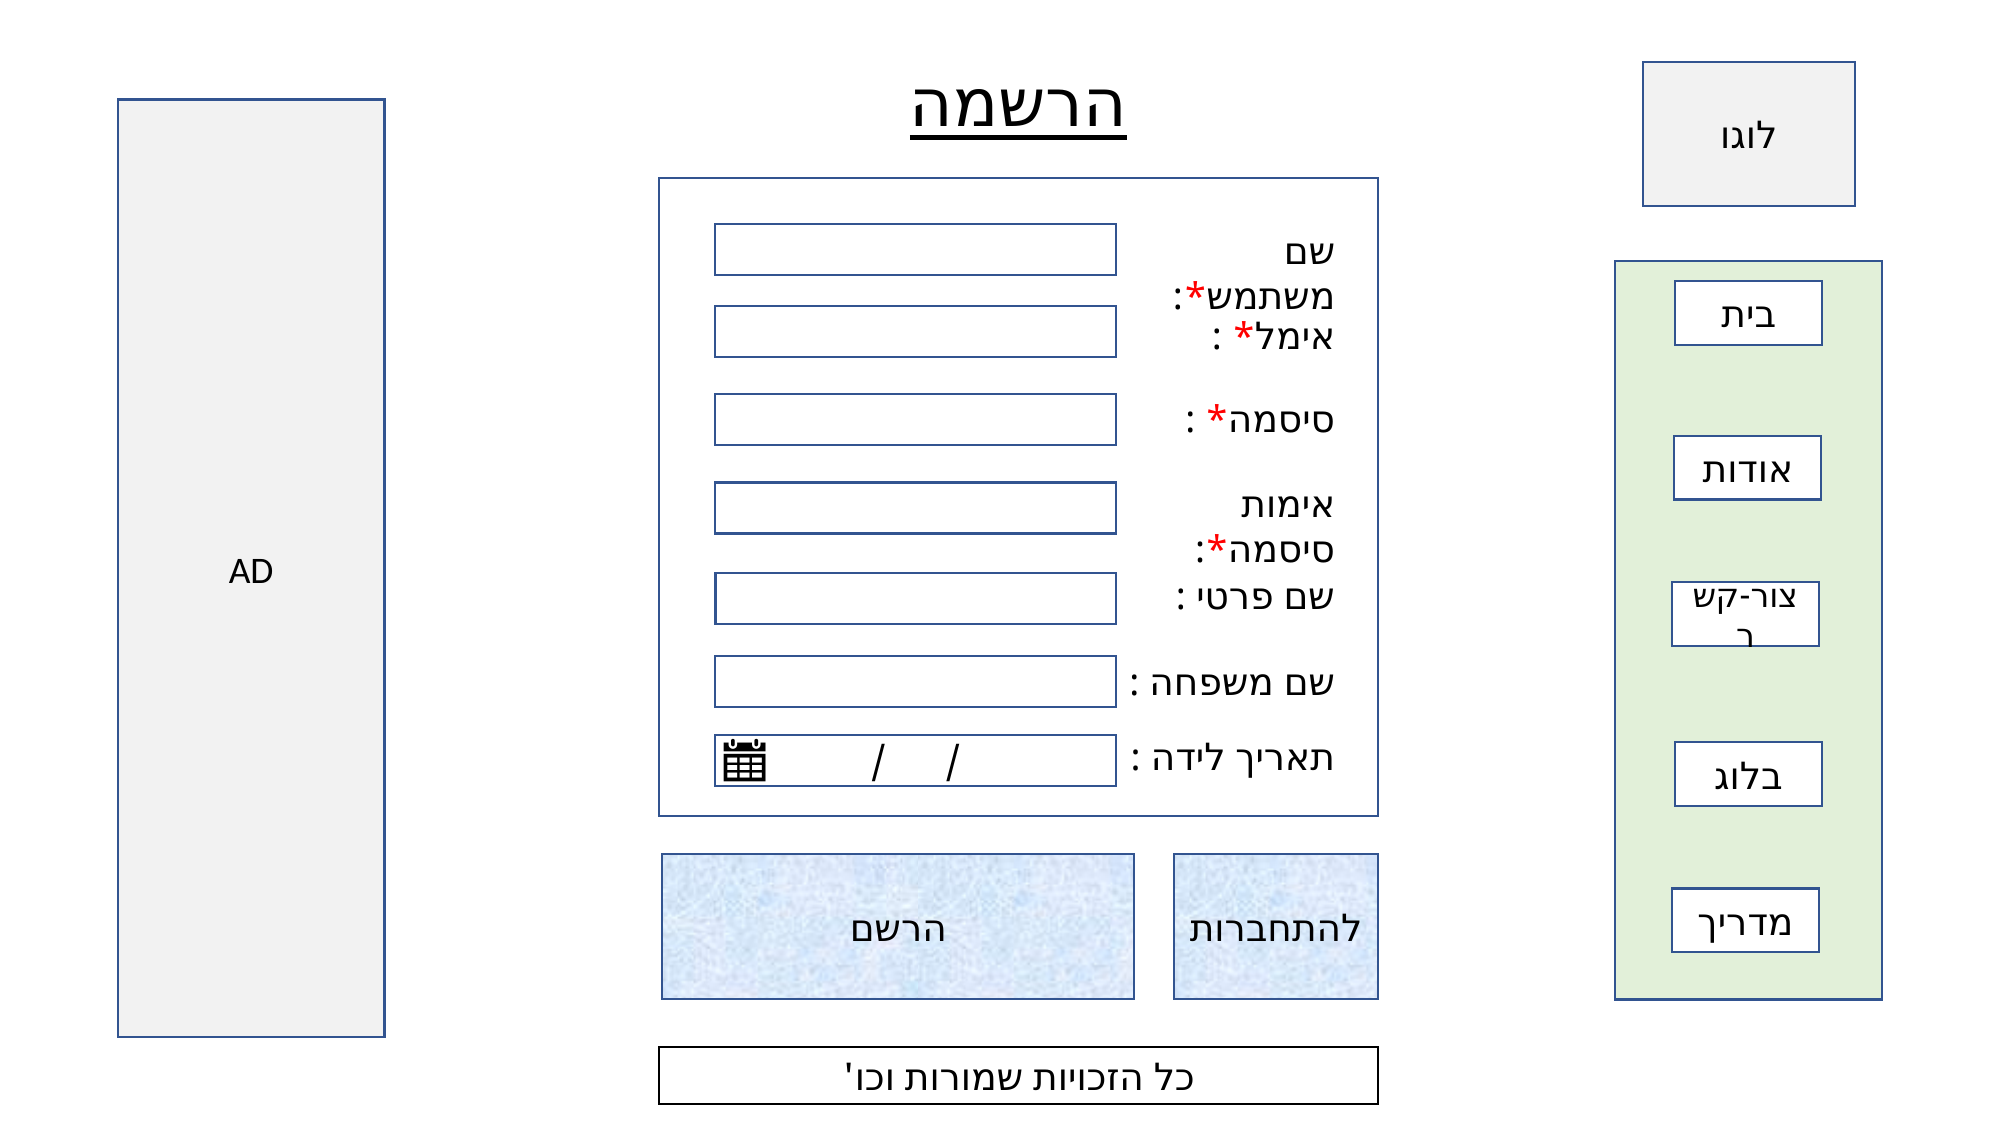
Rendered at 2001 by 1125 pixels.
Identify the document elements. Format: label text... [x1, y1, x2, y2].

text_box [714, 481, 1117, 535]
text_box [714, 223, 1117, 276]
text_box [658, 177, 1379, 817]
text_box שם משפחה : [1097, 650, 1350, 710]
text_box [714, 305, 1117, 358]
text_box לוגו [1642, 61, 1856, 207]
text_box שם פרטי : [1097, 565, 1350, 625]
text_box בית [1674, 280, 1823, 346]
text_box הרשמה [658, 68, 1379, 131]
text_box אימל* : [1097, 304, 1350, 365]
text_box מדריך [1671, 887, 1820, 953]
text_box אימות סיסמה*: [1097, 472, 1350, 565]
text_box / / [774, 734, 1117, 787]
text_box תאריך לידה : [1097, 725, 1350, 786]
picture [715, 730, 774, 790]
text_box הרשם [661, 853, 1135, 1000]
text_box AD [117, 98, 386, 1038]
text_box בלוג [1674, 741, 1823, 807]
text_box [714, 572, 1117, 625]
text_box להתחברות [1173, 853, 1379, 1000]
text_box סיסמה* : [1097, 387, 1350, 448]
text_box [714, 393, 1117, 446]
text_box צור-קשר [1671, 581, 1820, 647]
text_box אודות [1673, 435, 1822, 501]
text_box [1614, 260, 1883, 1001]
text_box [714, 655, 1117, 708]
text_box כל הזכויות שמורות וכו' [658, 1046, 1379, 1105]
text_box שם משתמש*: [1097, 219, 1350, 304]
